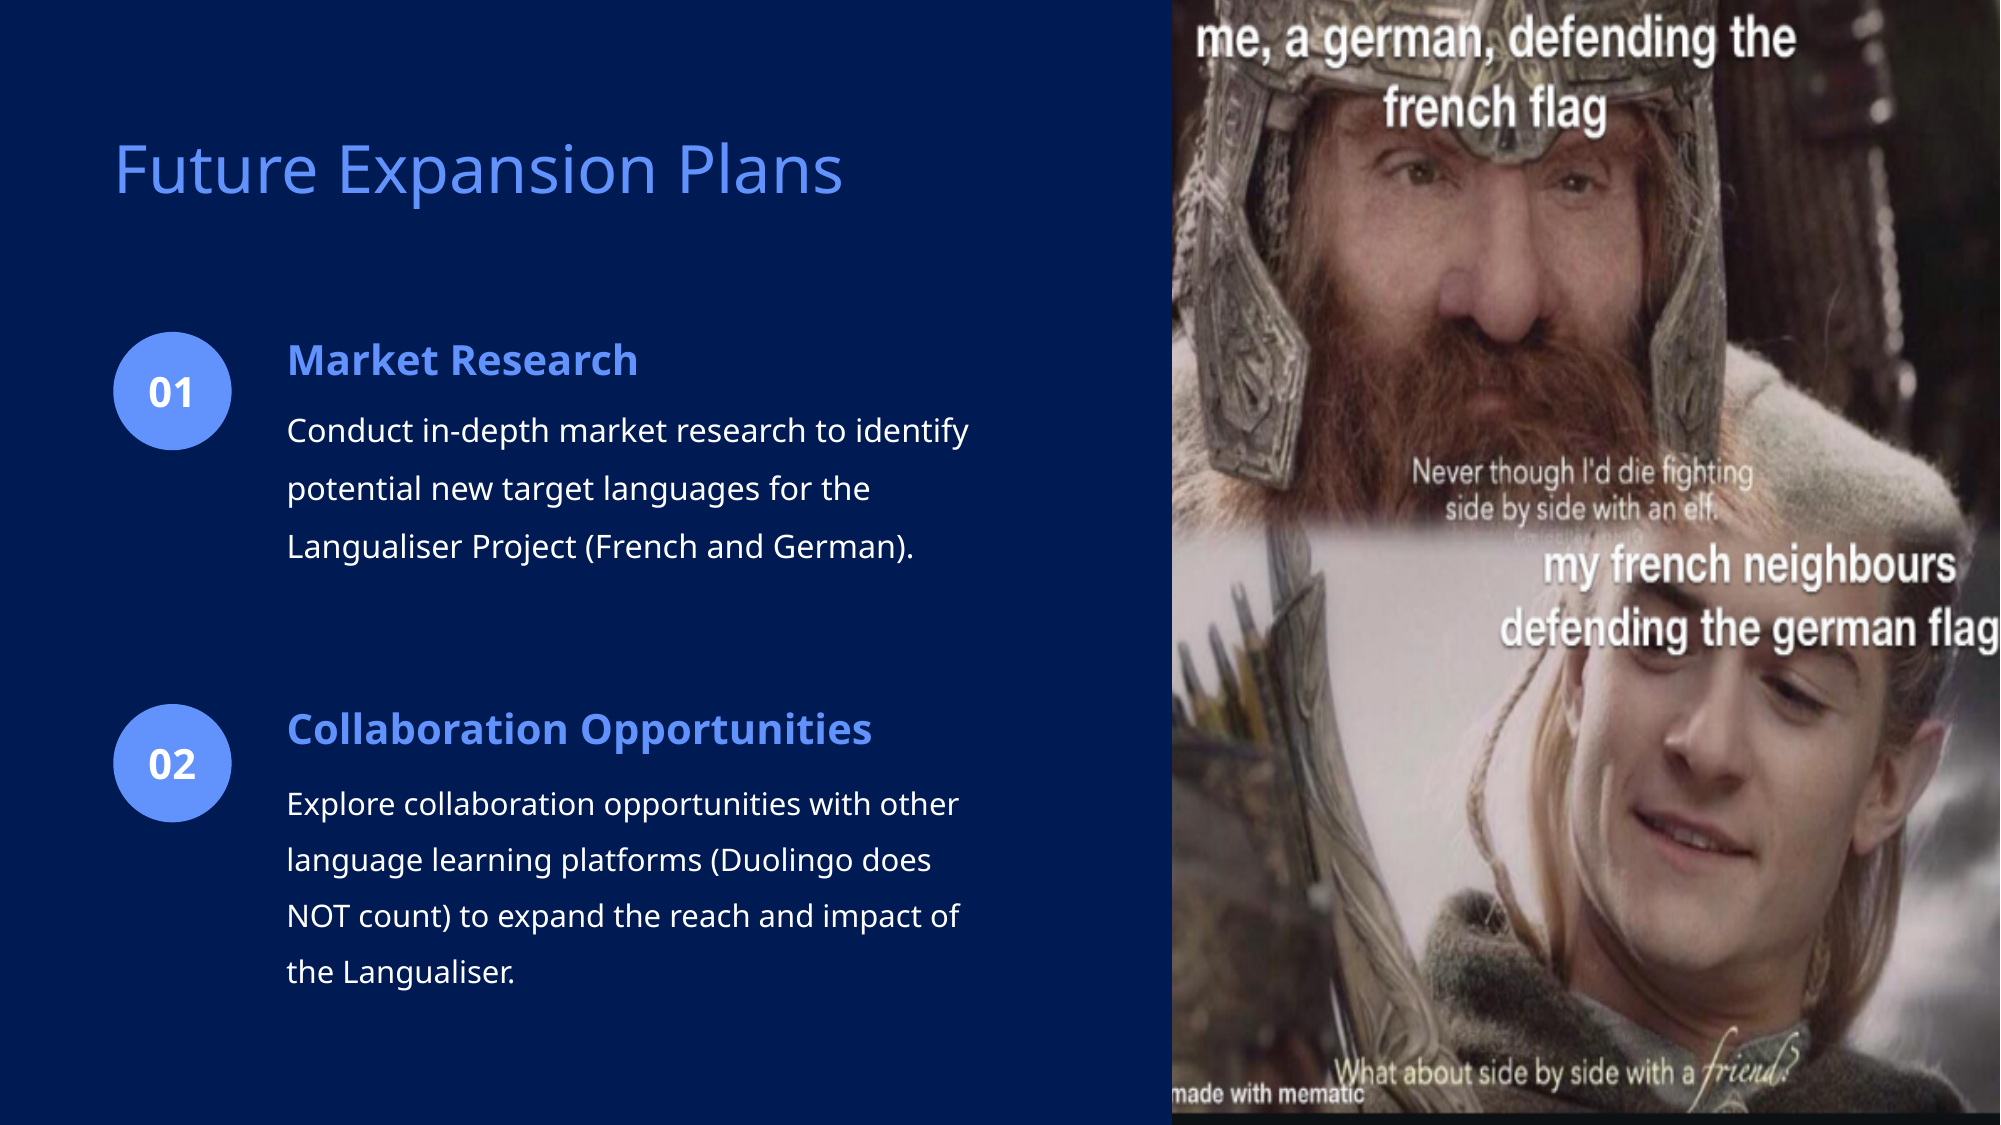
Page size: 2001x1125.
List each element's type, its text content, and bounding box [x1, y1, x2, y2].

text_box 02 [112, 702, 233, 824]
text_box Collaboration Opportunities [286, 699, 976, 753]
text_box 01 [112, 330, 233, 452]
text_box Market Research [286, 329, 976, 384]
text_box Explore collaboration opportunities with other language learning platforms (Duolingo does NOT count) to expand the reach and impact of the Langualiser. [286, 765, 976, 993]
title Future Expansion Plans [114, 44, 1172, 207]
text_box Conduct in-depth market research to identify potential new target languages for the Langualiser Project (French and German). [286, 391, 976, 619]
picture [1172, 0, 2001, 1125]
